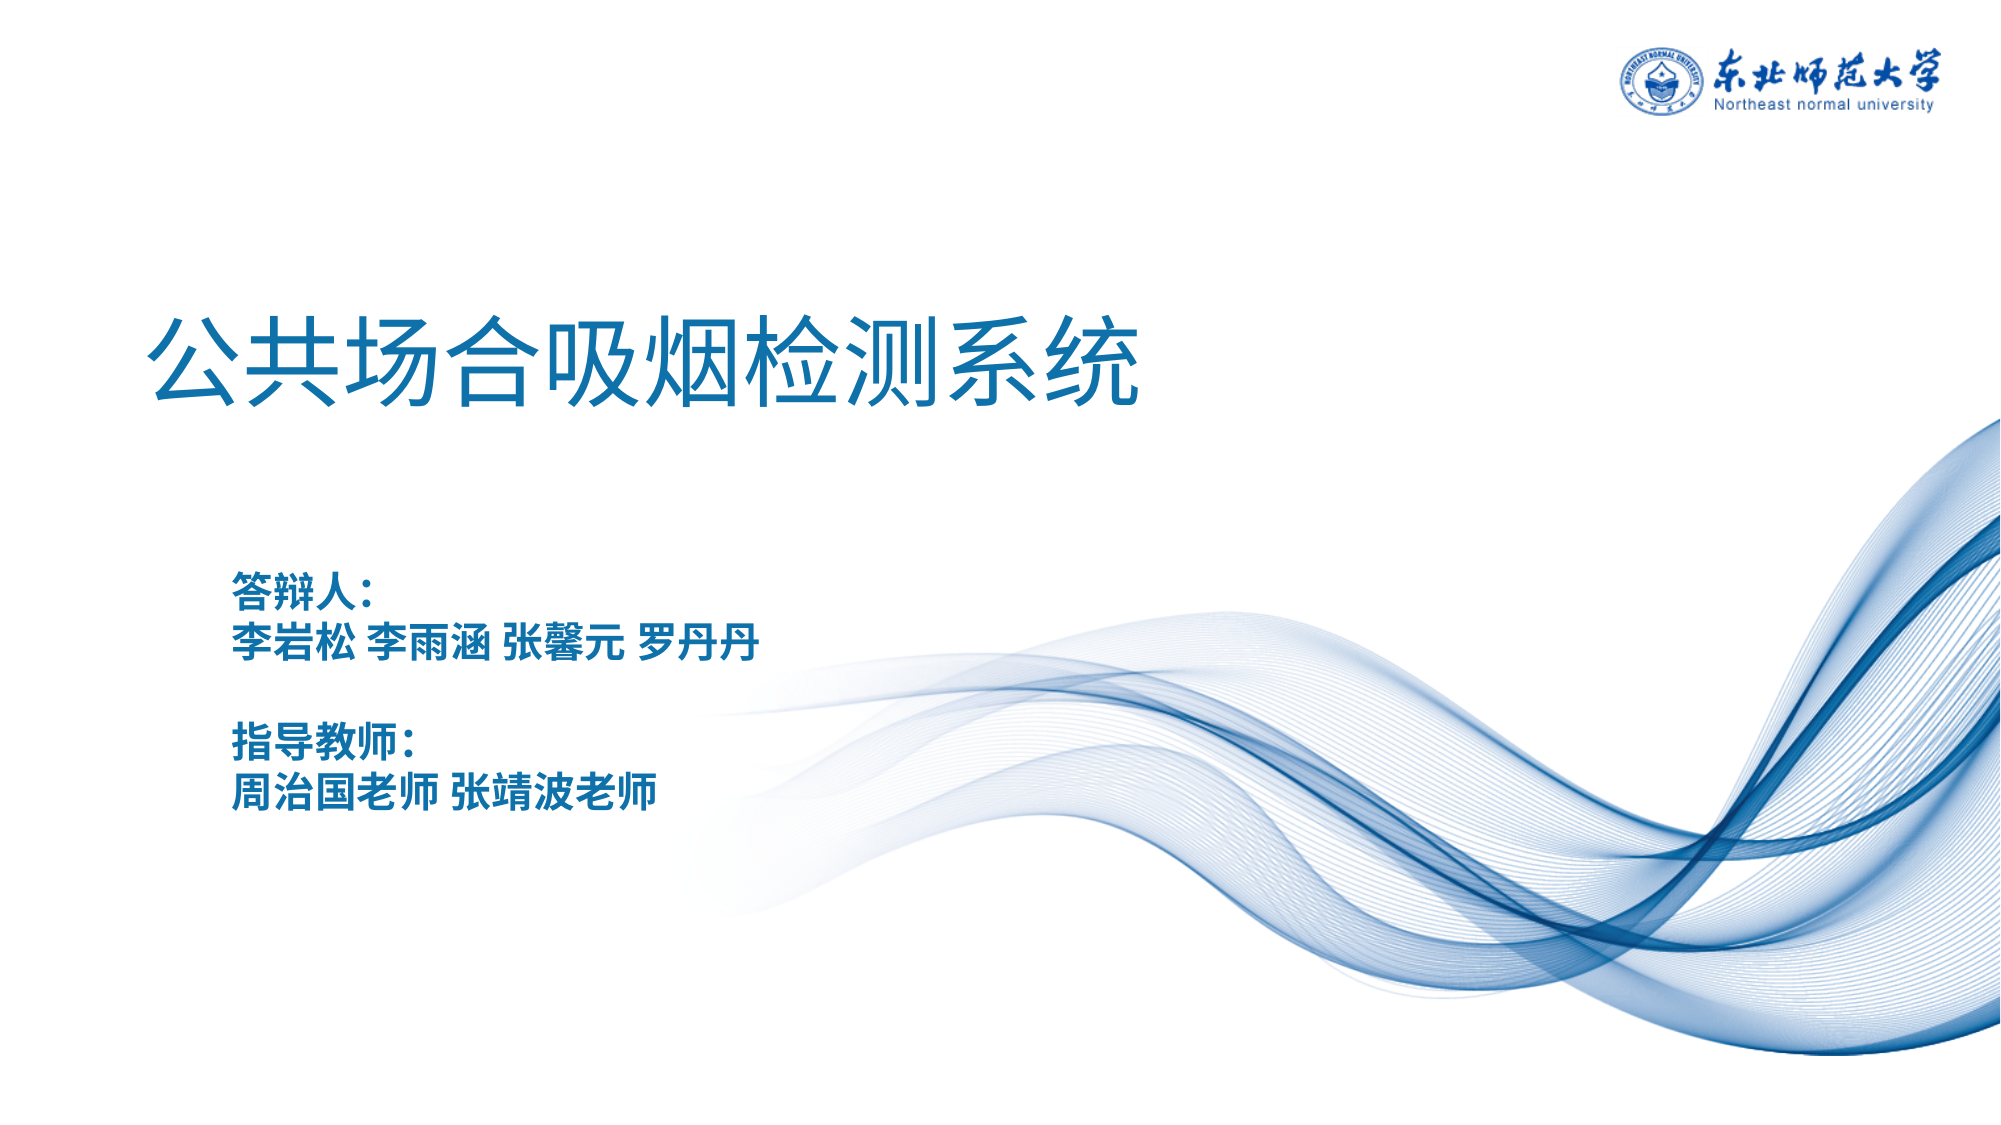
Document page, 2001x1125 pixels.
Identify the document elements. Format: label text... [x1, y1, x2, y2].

text_box 答辩人： 李岩松 李雨涵 张馨元 罗丹丹 指导教师： 周治国老师 张靖波老师 [216, 558, 657, 884]
text_box 公共场合吸烟检测系统 [59, 292, 657, 427]
picture [657, 47, 2001, 1056]
